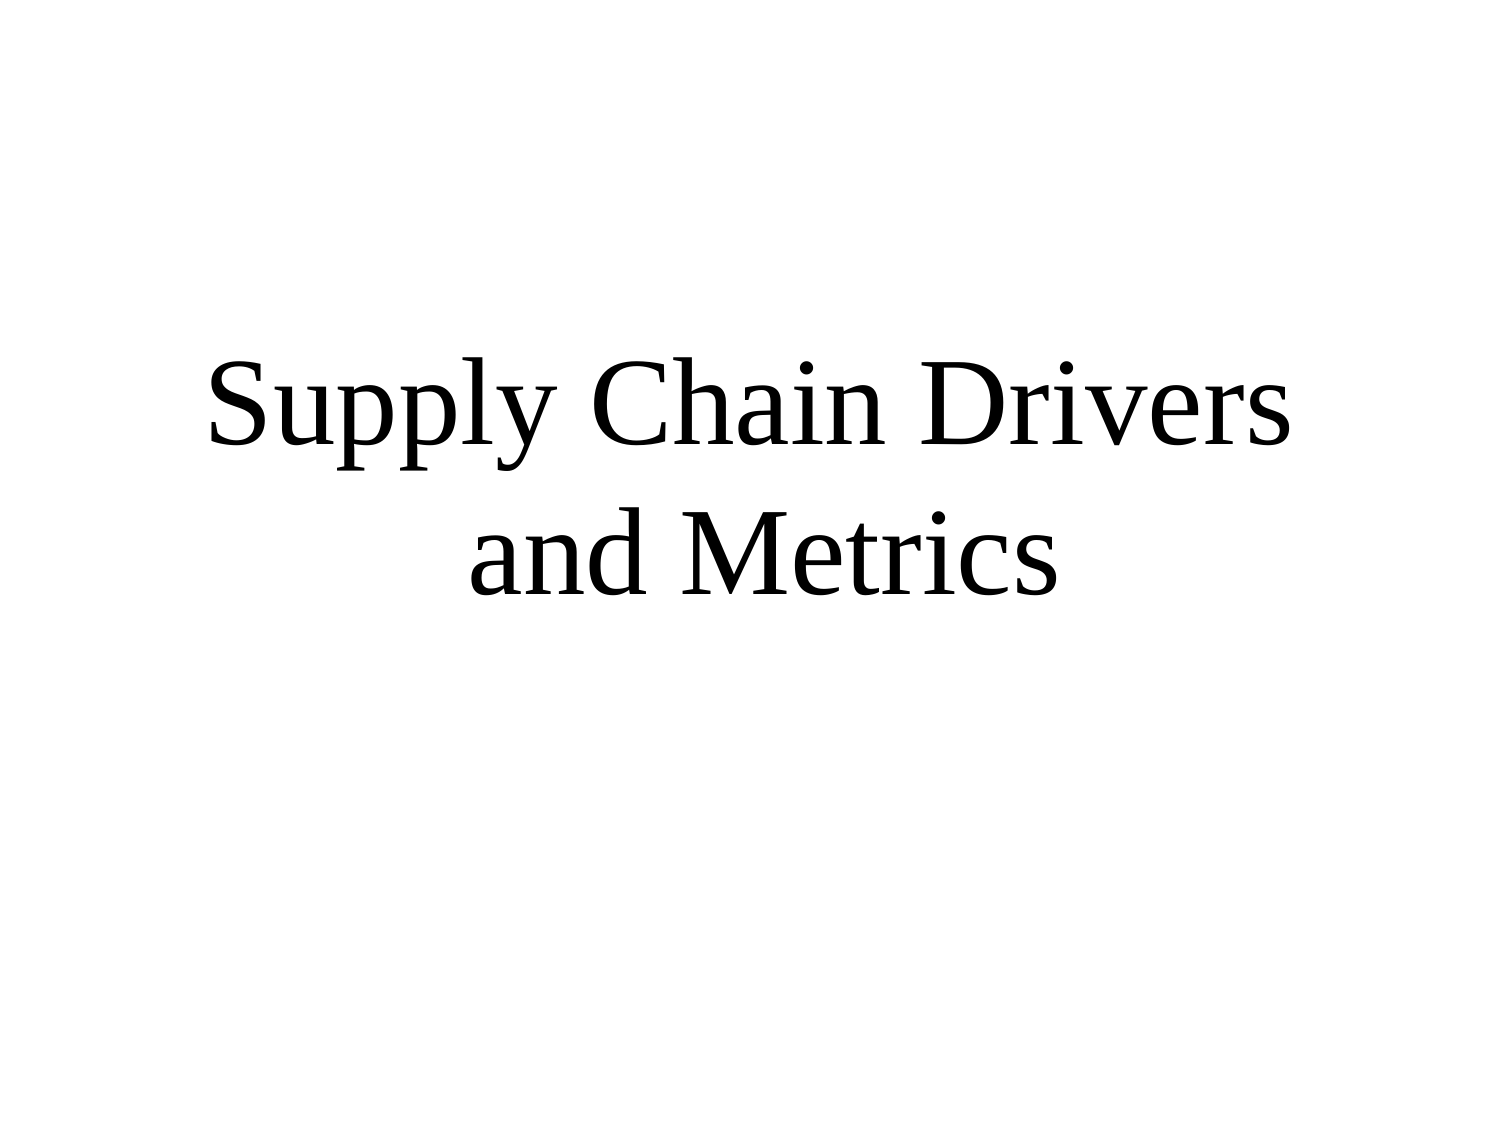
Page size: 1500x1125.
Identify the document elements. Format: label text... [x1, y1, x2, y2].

title Supply Chain Drivers and Metrics [112, 349, 1388, 591]
